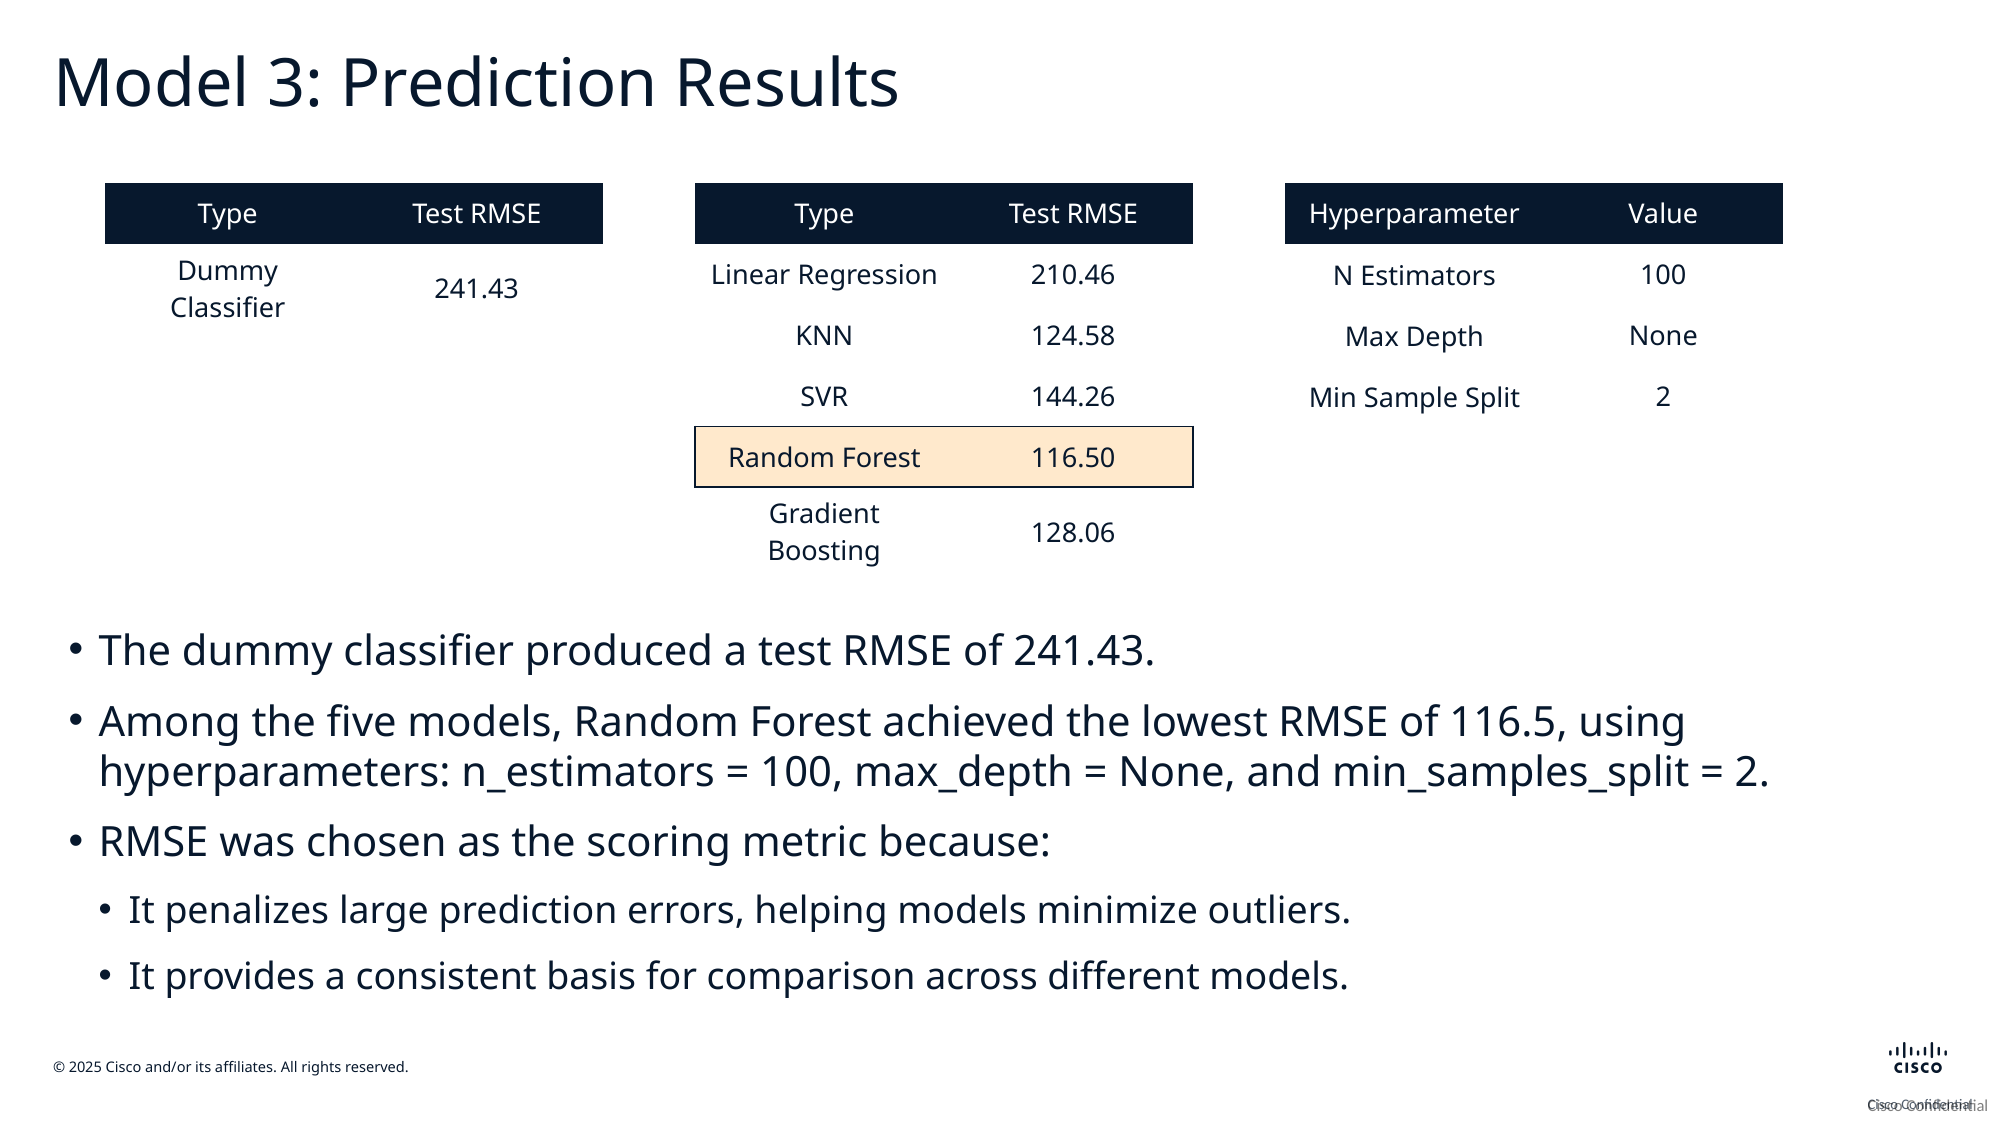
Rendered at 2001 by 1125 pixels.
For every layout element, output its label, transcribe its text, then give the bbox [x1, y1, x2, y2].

table_cell KNN [695, 305, 953, 366]
table_cell Min Sample Split [1285, 366, 1543, 427]
table_header Test RMSE [350, 183, 603, 244]
table_cell 144.26 [953, 366, 1193, 426]
picture [1889, 1042, 1947, 1073]
table_header Hyperparameter [1285, 183, 1543, 244]
table_header Test RMSE [953, 183, 1193, 244]
table_cell Dummy Classifier [105, 244, 350, 333]
table_cell Linear Regression [695, 244, 953, 305]
table_cell SVR [695, 366, 953, 426]
table_cell N Estimators [1285, 244, 1543, 305]
table_cell None [1543, 305, 1783, 366]
text_box The dummy classifier produced a test RMSE of 241.43. Among the five models, Random Forest achieved the lowest RMSE of 116.5, using hyperparameters: n_estimators = 100, max_depth = None, and min_samples_split = 2. RMSE was chosen as the scoring metric because: It penalizes large prediction errors, helping models minimize outliers. It provides a consistent basis for comparison across different models. [68, 623, 1932, 880]
table_cell 210.46 [953, 244, 1193, 305]
table_cell 100 [1543, 244, 1783, 305]
table_cell Gradient Boosting [695, 488, 953, 576]
table_header Type [105, 183, 350, 244]
table_cell 124.58 [953, 305, 1193, 366]
table_cell Max Depth [1285, 305, 1543, 366]
table_header Value [1543, 183, 1783, 244]
table_header Type [695, 183, 953, 244]
table_cell 128.06 [953, 488, 1193, 576]
table_cell 241.43 [350, 244, 603, 333]
table_cell Random Forest [696, 427, 953, 486]
table_cell 2 [1543, 366, 1783, 427]
table_cell 116.50 [953, 427, 1192, 486]
title Model 3: Prediction Results [53, 48, 1947, 130]
